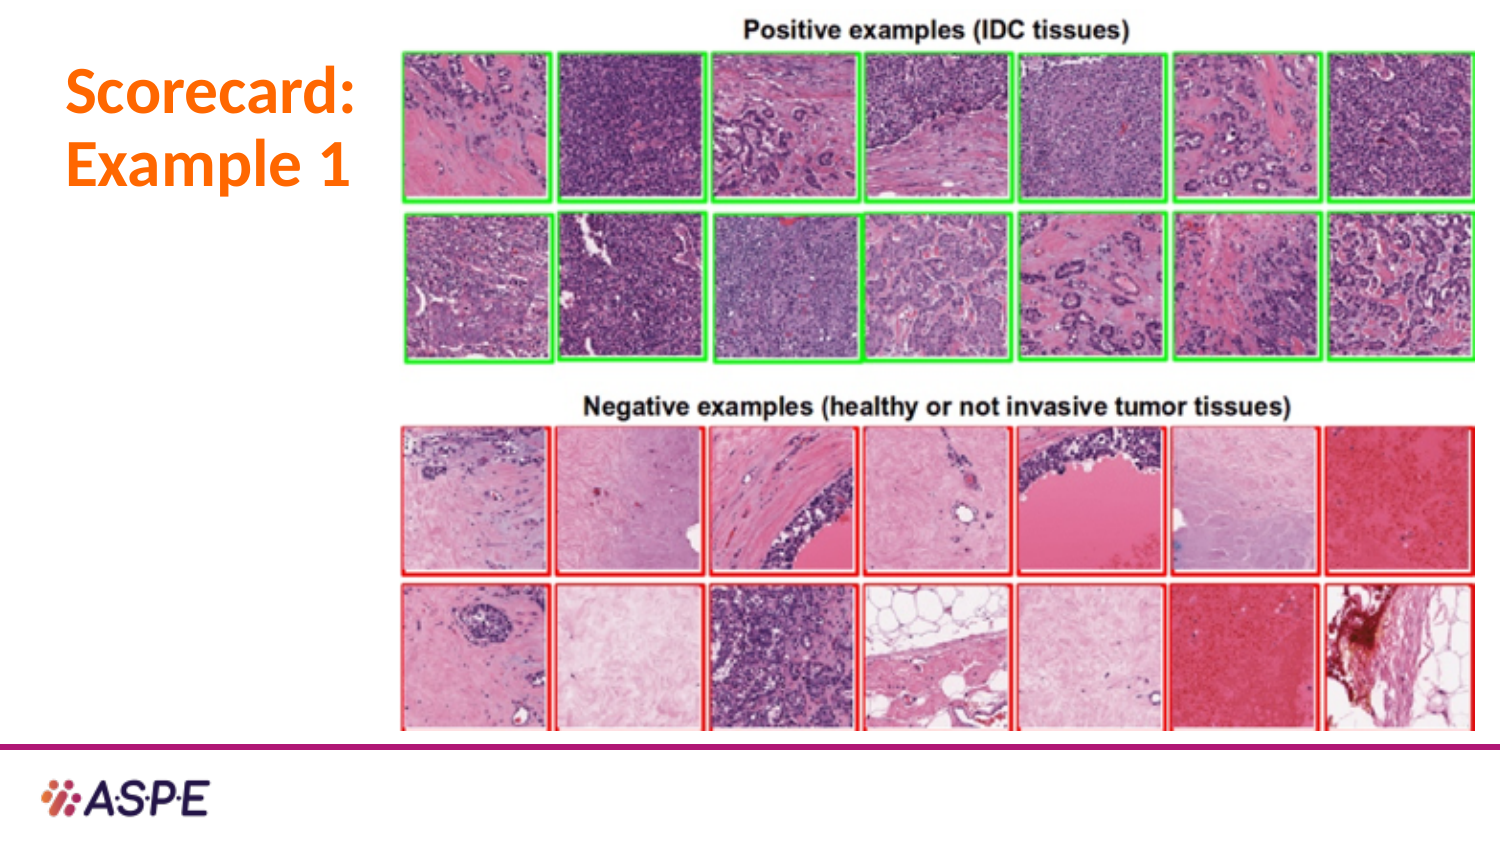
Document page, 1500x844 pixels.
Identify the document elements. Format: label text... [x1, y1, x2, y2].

picture [399, 9, 1475, 731]
title Scorecard: Example 1 [50, 21, 399, 235]
picture [37, 776, 213, 822]
